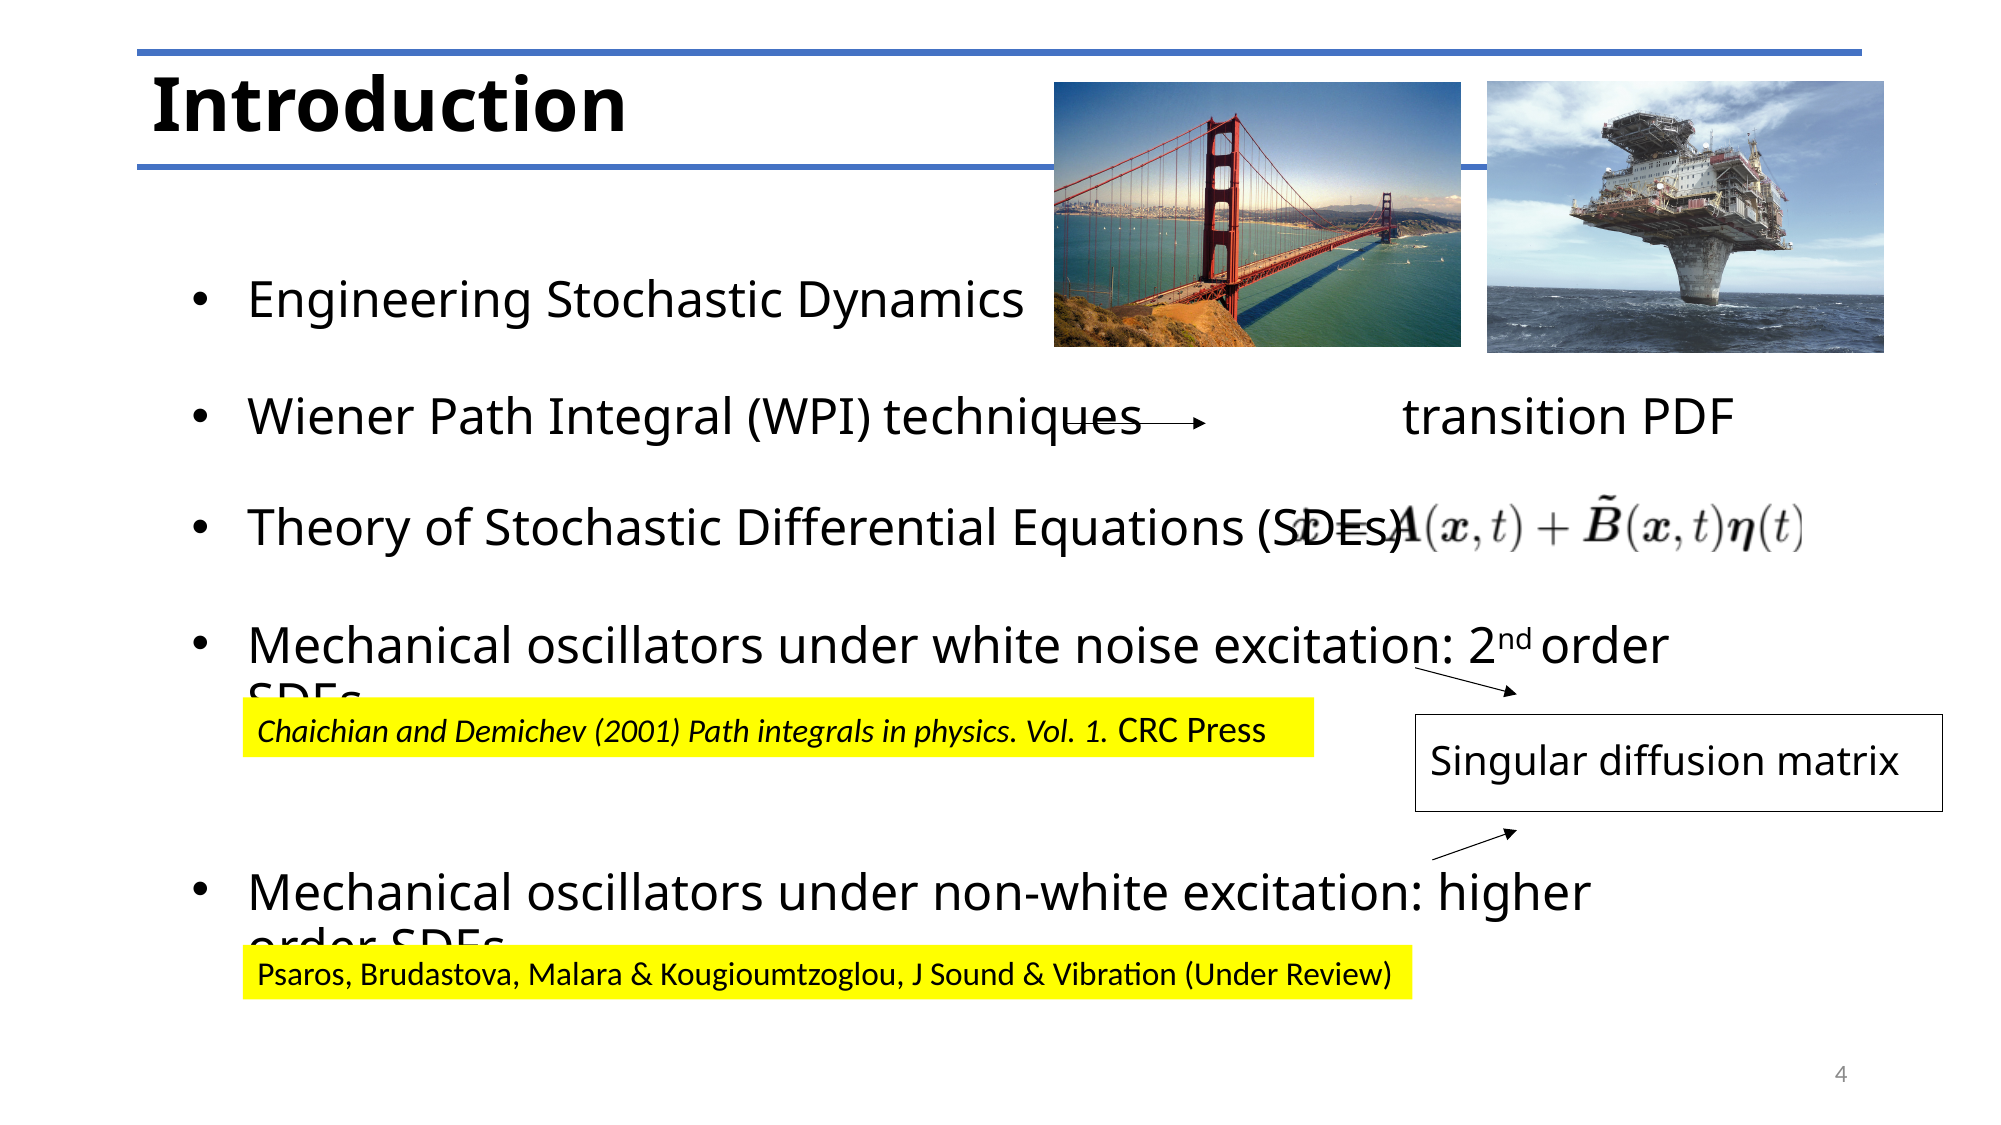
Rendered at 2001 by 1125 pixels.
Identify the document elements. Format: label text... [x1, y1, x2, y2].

text_box Psaros, Brudastova, Malara & Kougioumtzoglou, J Sound & Vibration (Under Review) [242, 944, 1413, 1000]
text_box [1432, 830, 1517, 860]
text_box Wiener Path Integral (WPI) techniques transition PDF [176, 369, 1943, 467]
text_box Theory of Stochastic Differential Equations (SDEs) [176, 481, 1773, 579]
picture [1291, 494, 1802, 552]
picture [1053, 82, 1461, 347]
picture [1487, 81, 1884, 353]
title Introduction [137, 53, 1863, 164]
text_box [1415, 667, 1517, 695]
text_box Singular diffusion matrix [1415, 714, 1943, 812]
text_box Chaichian and Demichev (2001) Path integrals in physics. Vol. 1. CRC Press [242, 697, 1315, 758]
text_box Mechanical oscillators under non-white excitation: higher order SDEs [176, 853, 1739, 995]
text_box Engineering Stochastic Dynamics [176, 252, 1119, 350]
slide_number 4 [1412, 1042, 1863, 1103]
text_box Mechanical oscillators under white noise excitation: 2nd order SDEs [176, 607, 1758, 738]
